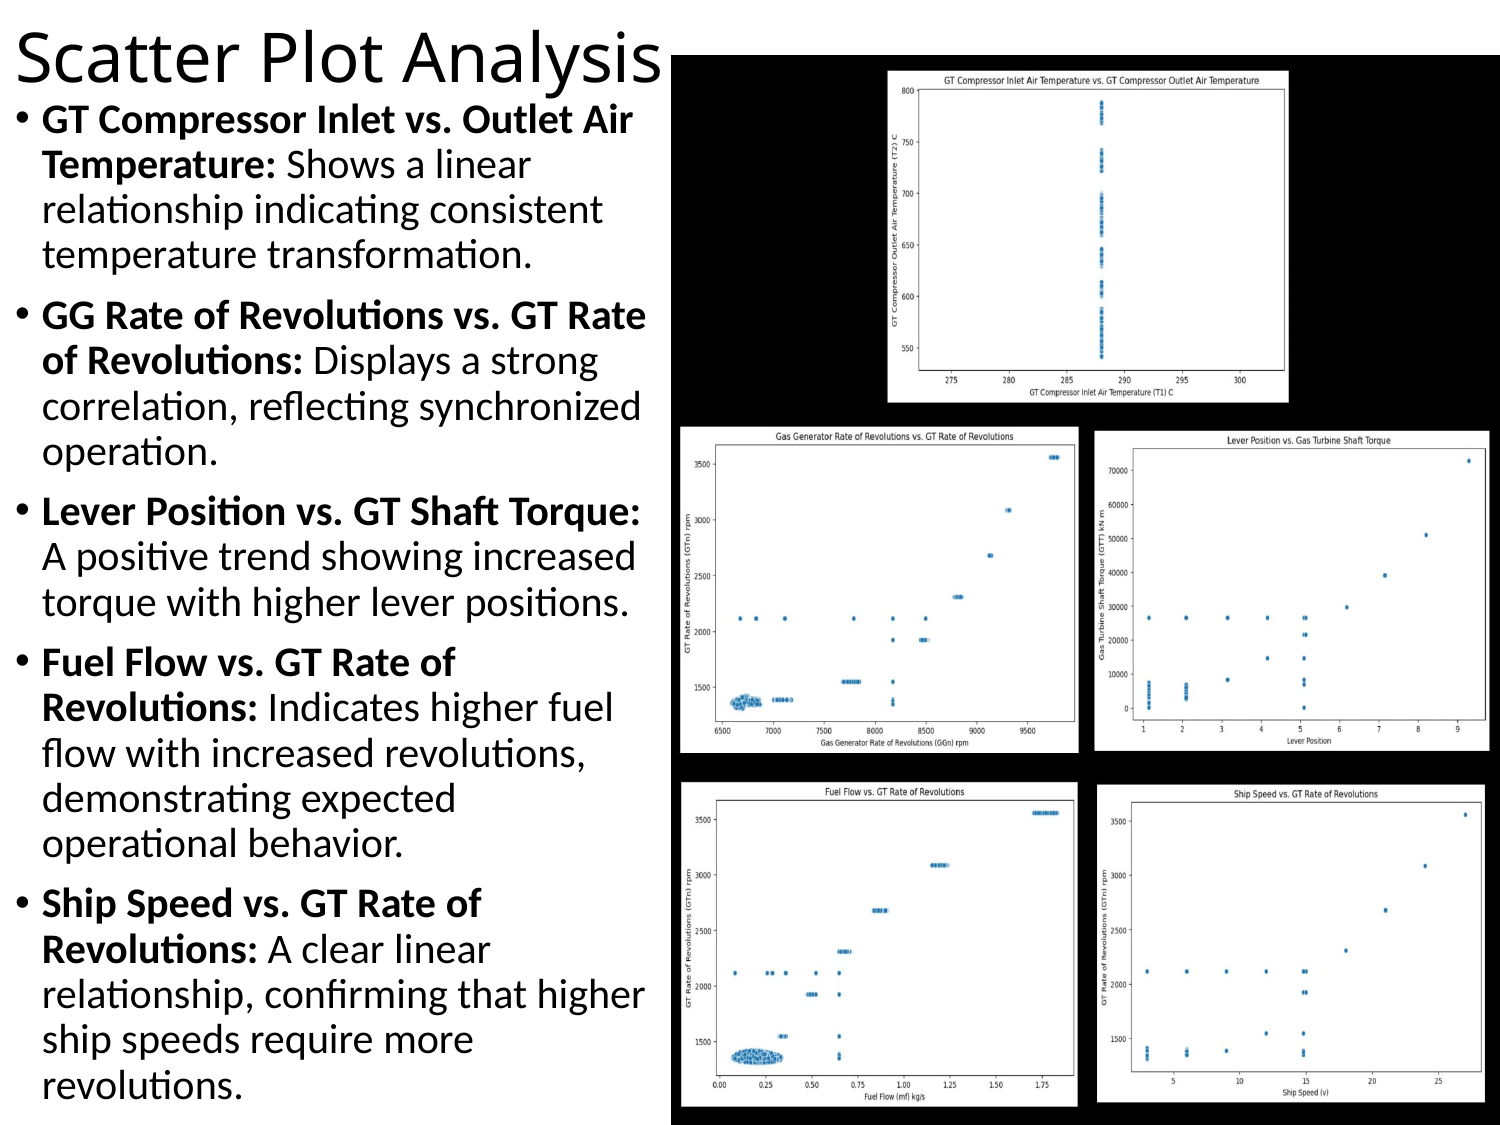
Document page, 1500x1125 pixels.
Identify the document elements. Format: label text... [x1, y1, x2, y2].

picture [671, 55, 1500, 1125]
list GT Compressor Inlet vs. Outlet Air Temperature: Shows a linear relationship indicating consistent temperature transformation. GG Rate of Revolutions vs. GT Rate of Revolutions: Displays a strong correlation, reflecting synchronized operation. Lever Position vs. GT Shaft Torque: A positive trend showing increased torque with higher lever positions. Fuel Flow vs. GT Rate of Revolutions: Indicates higher fuel flow with increased revolutions, demonstrating expected operational behavior. Ship Speed vs. GT Rate of Revolutions: A clear linear relationship, confirming that higher ship speeds require more revolutions. [0, 89, 671, 1125]
title Scatter Plot Analysis [0, 0, 1294, 89]
